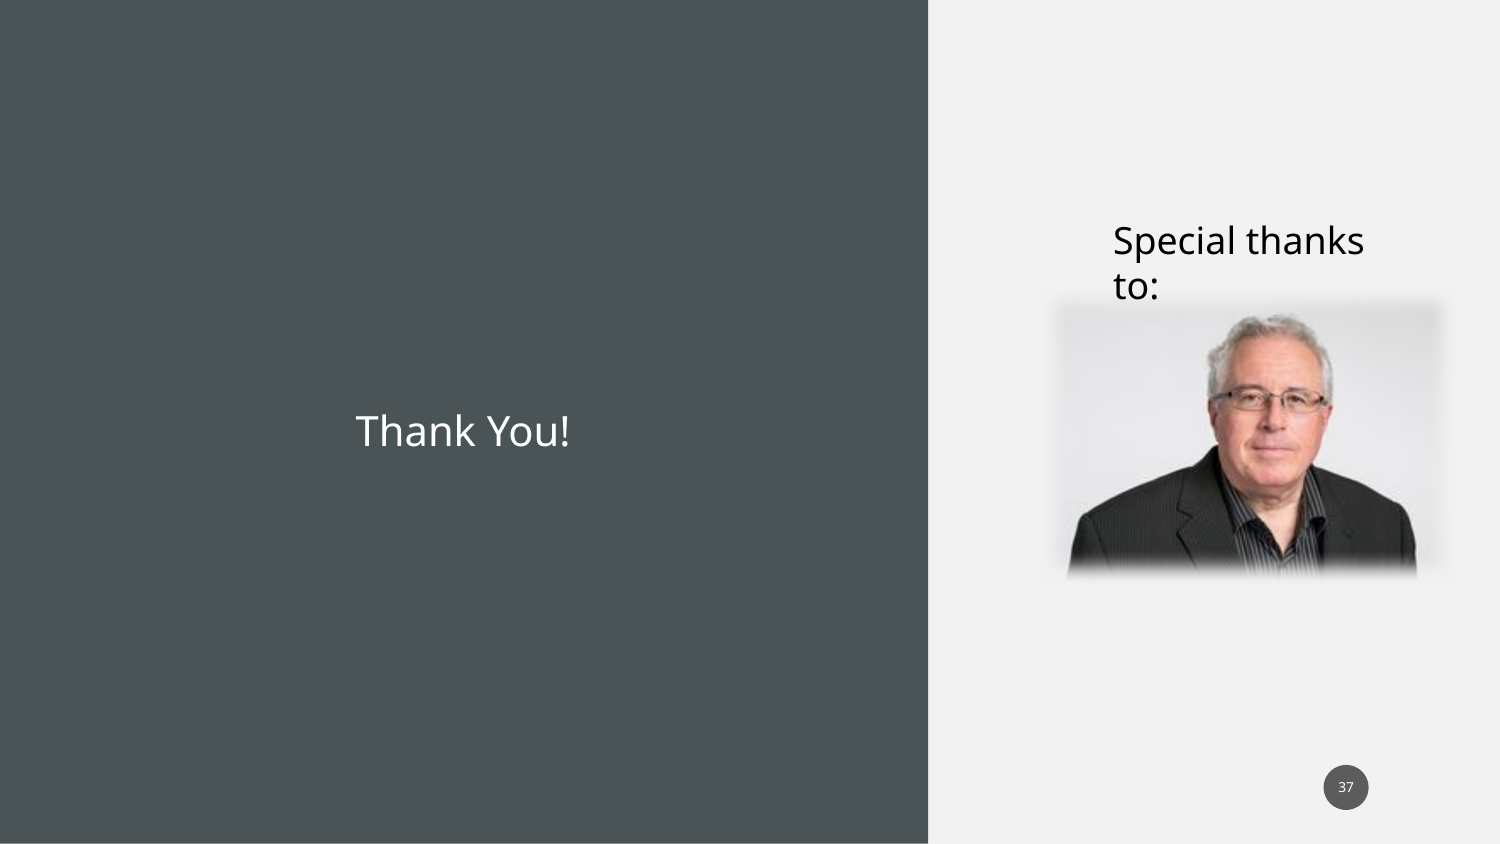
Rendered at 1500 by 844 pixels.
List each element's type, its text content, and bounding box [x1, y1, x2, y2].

text_box Special thanks to: [1098, 209, 1399, 284]
text_box [0, 0, 929, 844]
text_box [929, 0, 1500, 844]
slide_number 37 [1323, 764, 1369, 810]
list Thank You! [79, 396, 848, 745]
picture [1037, 284, 1460, 585]
